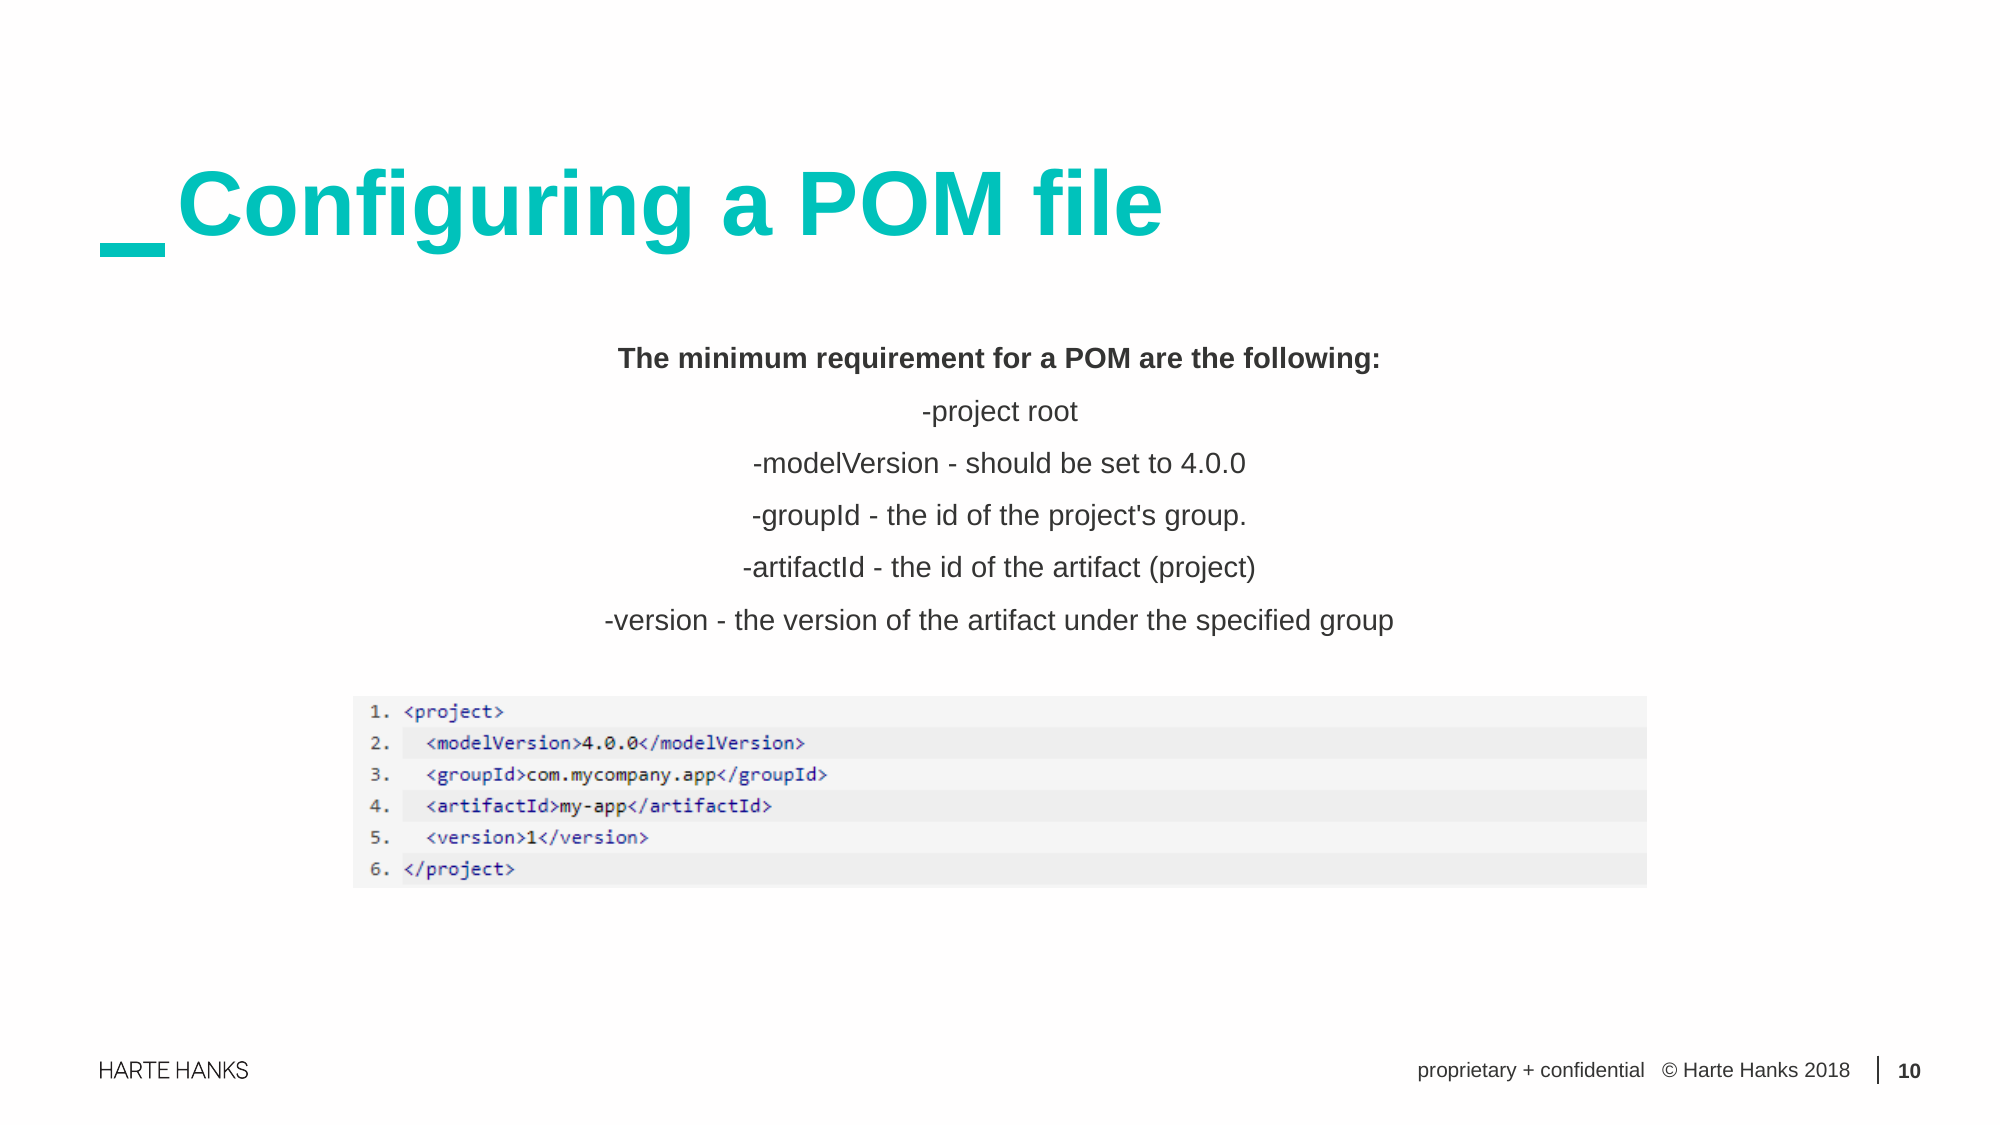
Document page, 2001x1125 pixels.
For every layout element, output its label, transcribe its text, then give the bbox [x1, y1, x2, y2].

text_box Configuring a POM file [177, 143, 1147, 294]
text_box The minimum requirement for a POM are the following: -project root -modelVersion - should be set to 4.0.0 -groupId - the id of the project's group. -artifactId - the id of the artifact (project) -version - the version of the artifact under the specified group [567, 343, 1433, 647]
picture [353, 696, 1647, 888]
picture [100, 1061, 248, 1079]
